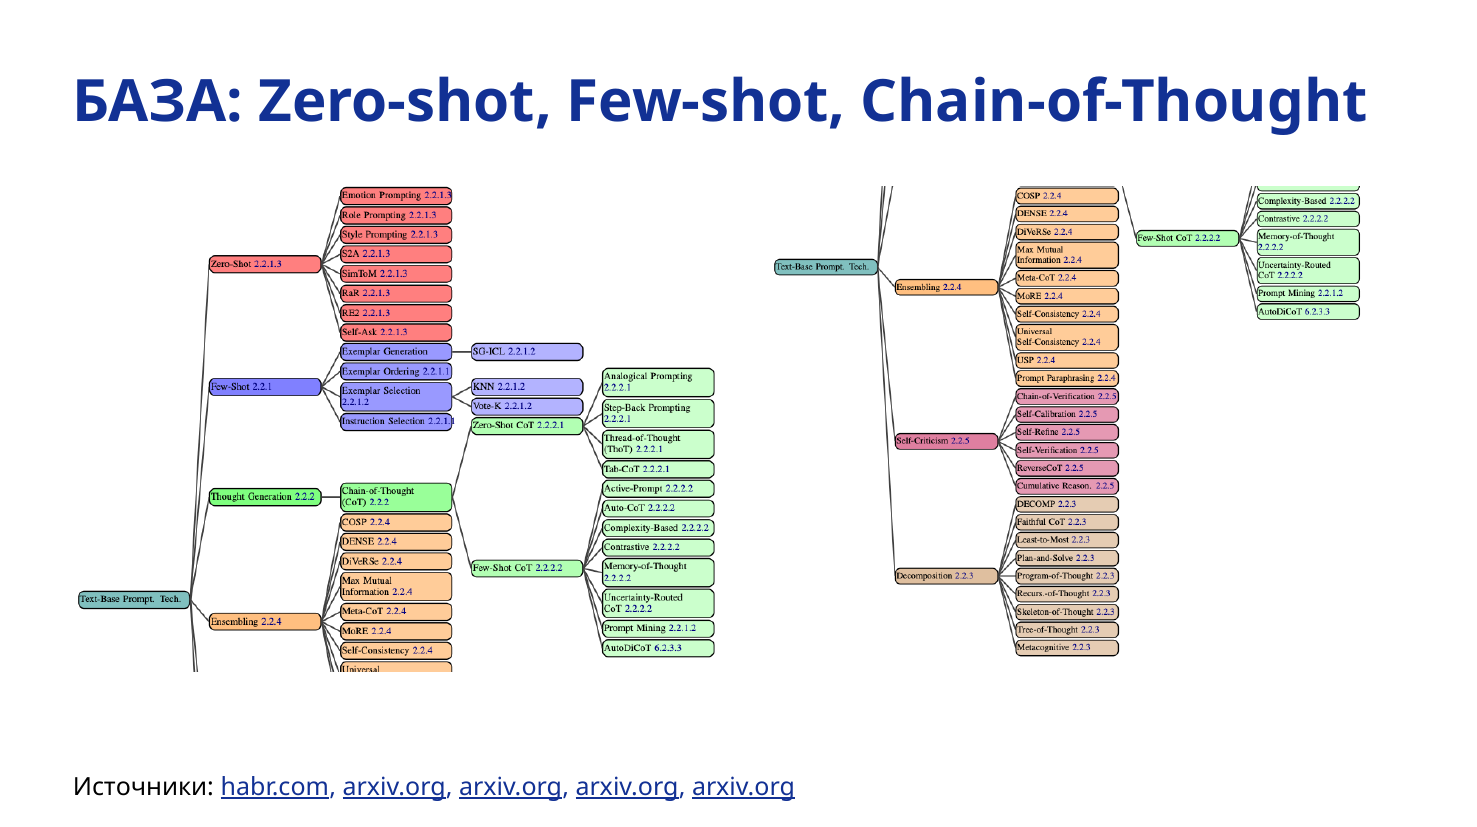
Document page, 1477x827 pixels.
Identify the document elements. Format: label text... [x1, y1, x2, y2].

picture [42, 176, 1413, 672]
text_box Источники: habr.com, arxiv.org, arxiv.org, arxiv.org, arxiv.org [57, 749, 857, 827]
text_box БАЗА: Zero-shot, Few-shot, Chain-of-Thought [57, 47, 1477, 175]
